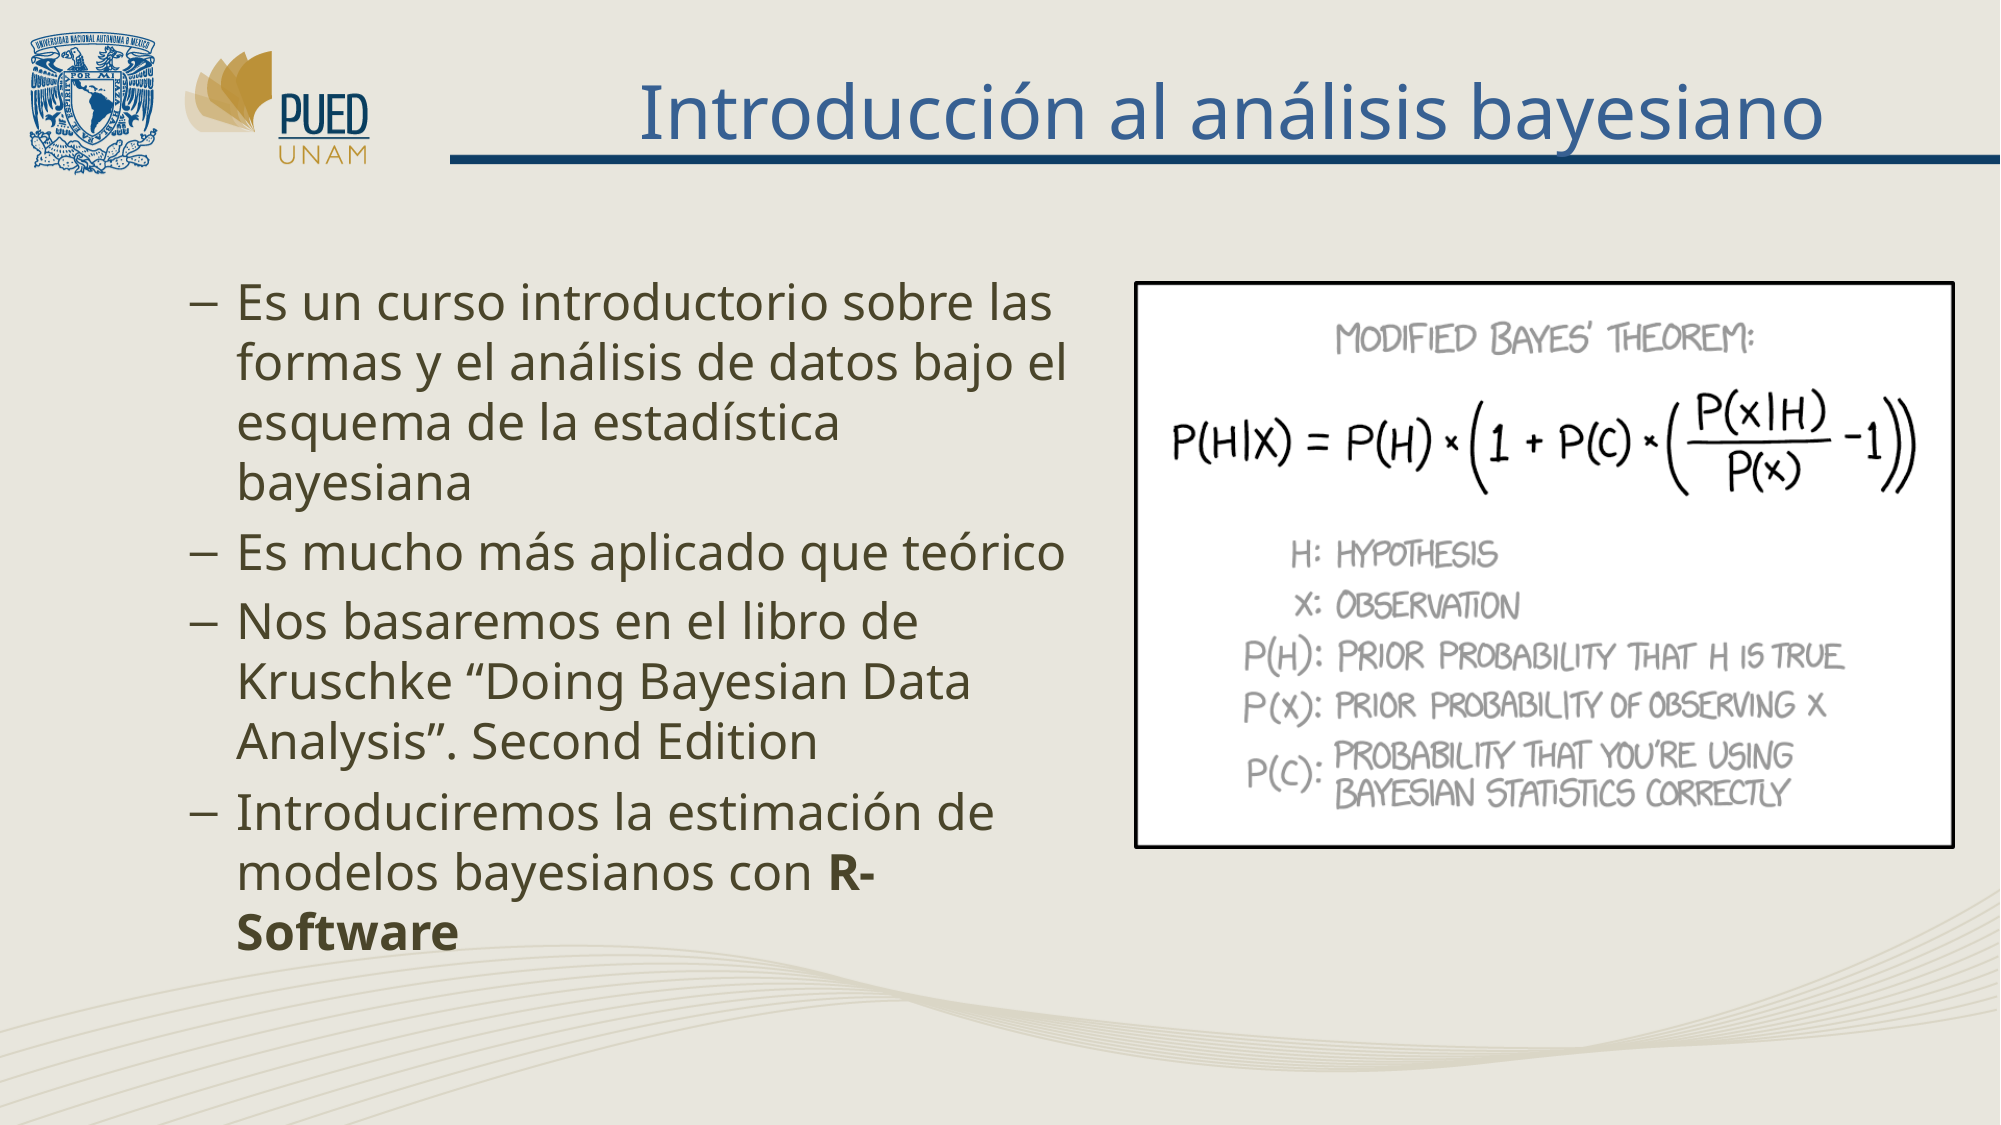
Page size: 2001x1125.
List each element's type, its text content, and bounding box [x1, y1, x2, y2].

picture [0, 0, 2000, 1125]
list Es un curso introductorio sobre las formas y el análisis de datos bajo el esquema de la estadística bayesiana Es mucho más aplicado que teórico Nos basaremos en el libro de Kruschke “Doing Bayesian Data Analysis”. Second Edition Introduciremos la estimación de modelos bayesianos con R-Software [99, 262, 1090, 1005]
title Introducción al análisis bayesiano [566, 45, 1900, 174]
